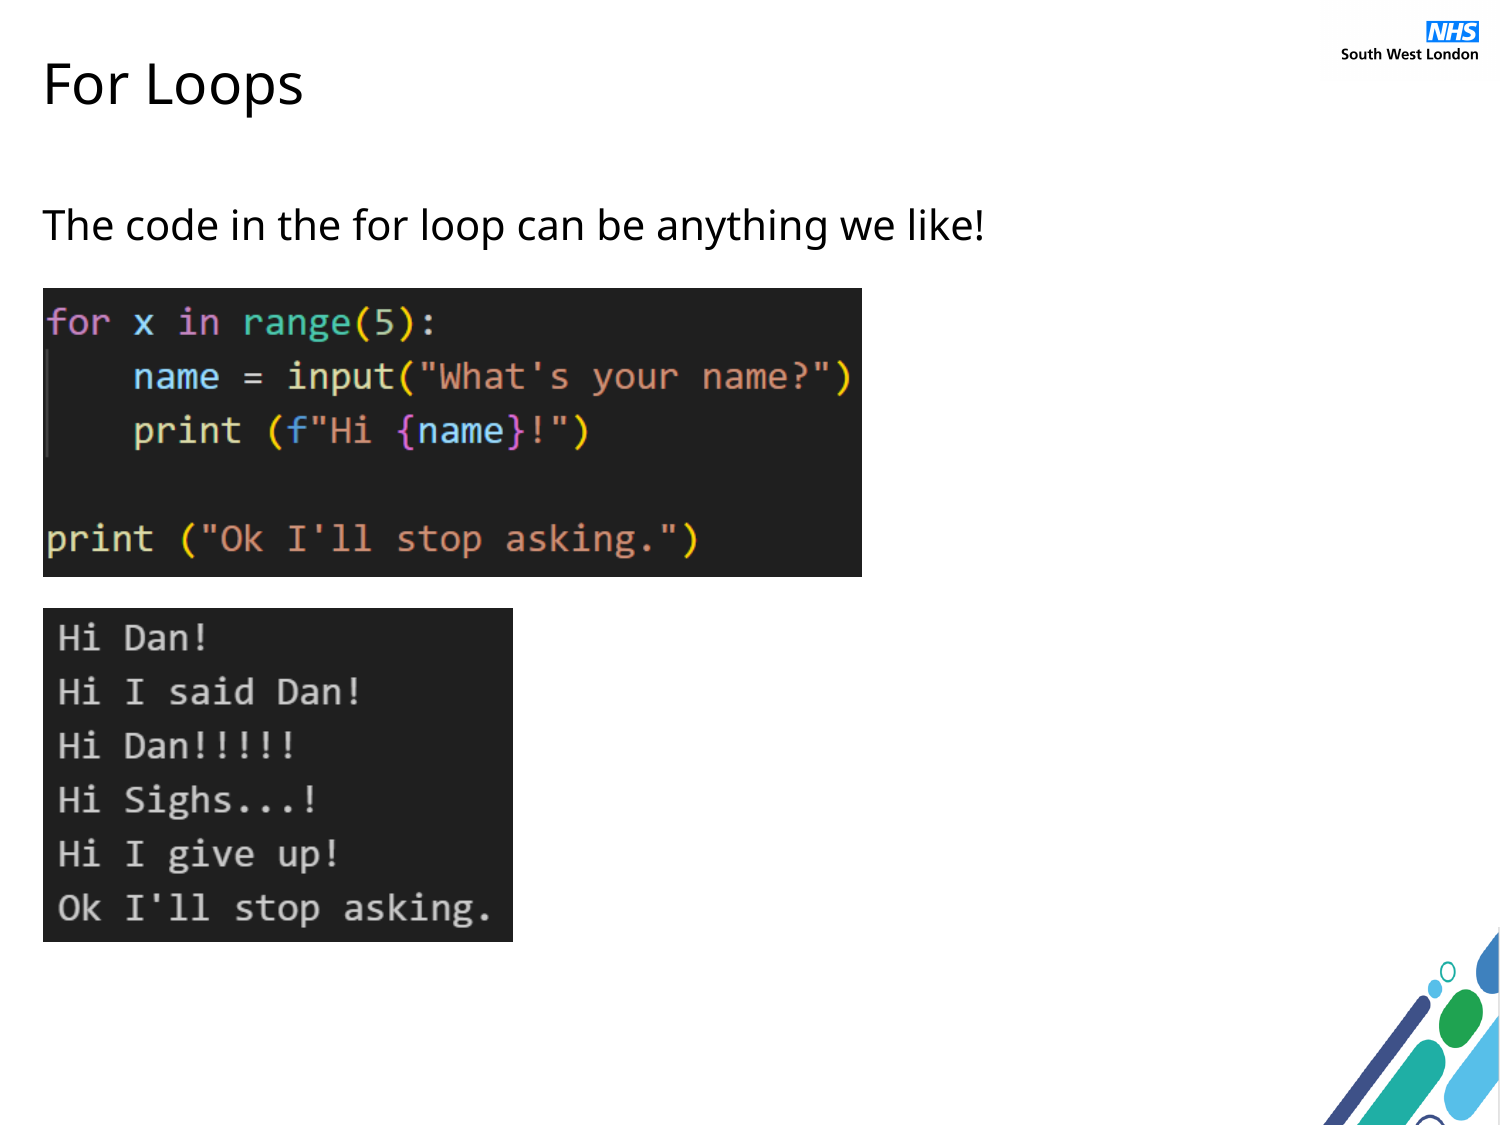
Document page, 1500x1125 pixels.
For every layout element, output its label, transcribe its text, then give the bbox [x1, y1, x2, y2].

picture [1320, 0, 1500, 81]
picture [43, 288, 862, 577]
text_box The code in the for loop can be anything we like! [28, 185, 1479, 269]
picture [1316, 927, 1500, 1125]
picture [43, 608, 513, 942]
text_box For Loops [28, 34, 1246, 141]
